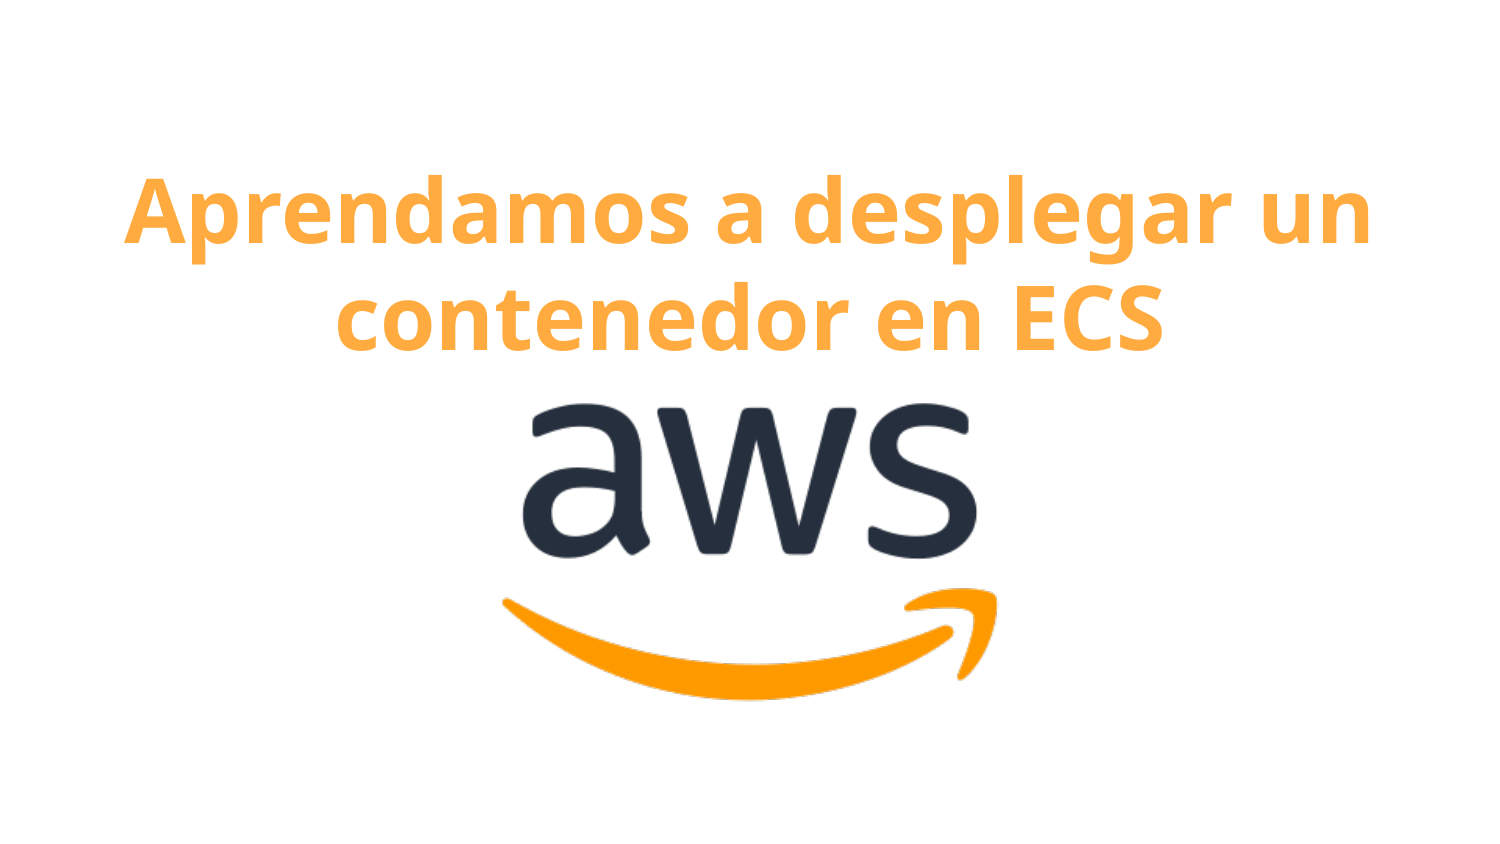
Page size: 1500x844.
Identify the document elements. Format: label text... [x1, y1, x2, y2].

title Aprendamos a desplegar un contenedor en ECS [51, 138, 1449, 476]
picture [499, 402, 1001, 703]
